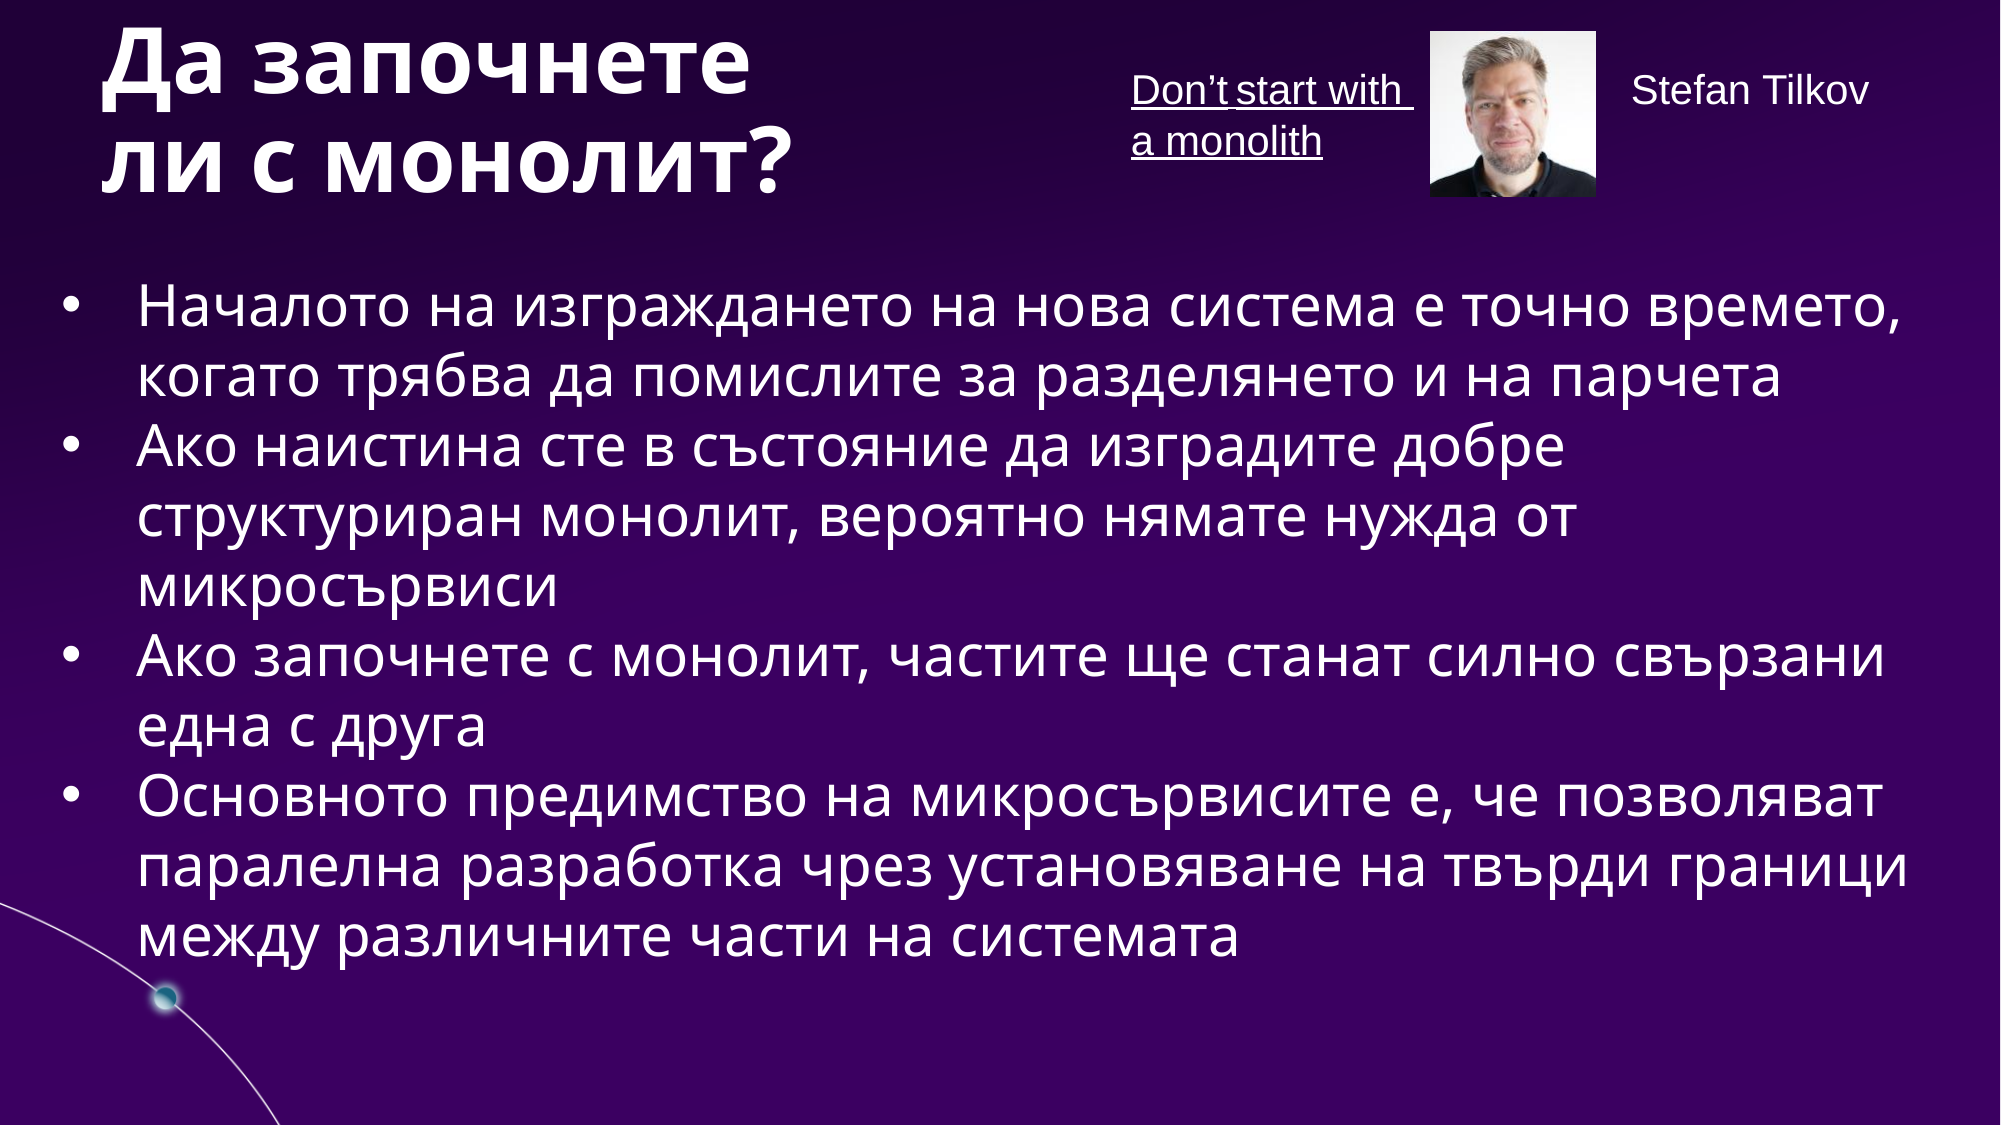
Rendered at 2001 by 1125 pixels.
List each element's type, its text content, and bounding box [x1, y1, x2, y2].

picture [0, 0, 2001, 1125]
text_box Да започнете ли с монолит? [86, 64, 866, 162]
text_box Don’t start with a monolith [1116, 55, 1425, 171]
text_box Stefan Tilkov [1616, 55, 1885, 121]
text_box Началото на изграждането на нова система е точно времето, когато трябва да помислите за разделянето и на парчета Ако наистина сте в състояние да изградите добре структуриран монолит, вероятно нямате нужда от микросървиси Ако започнете с монолит, частите ще станат силно свързани една с друга Основното предимство на микросървисите е, че позволяват паралелна разработка чрез установяване на твърди граници между различните части на системата [46, 253, 1960, 1038]
